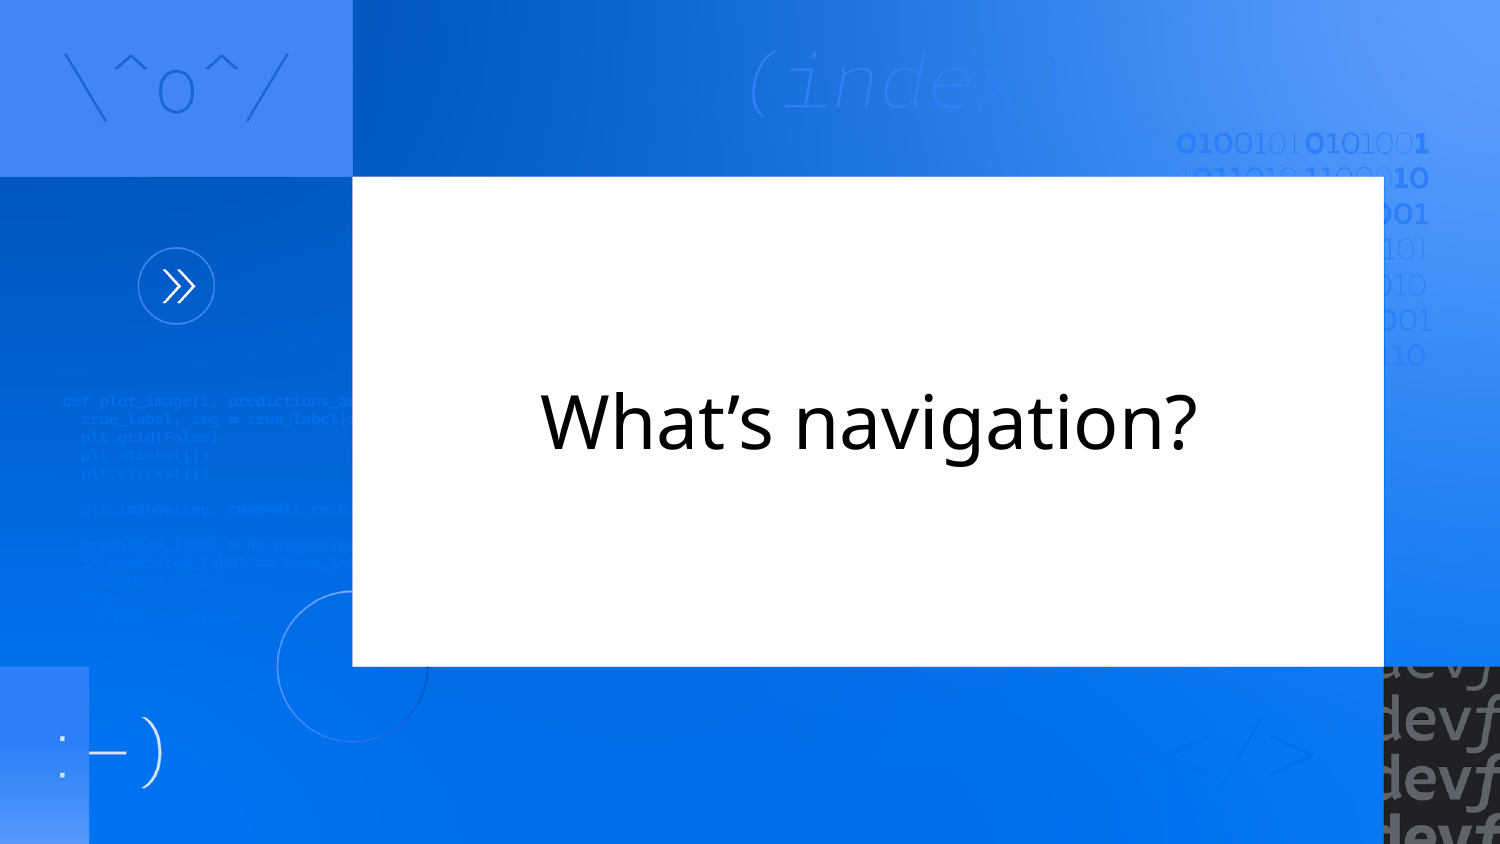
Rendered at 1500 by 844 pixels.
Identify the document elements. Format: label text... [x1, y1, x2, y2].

title What’s navigation? [412, 227, 1326, 612]
picture [0, 0, 1500, 844]
